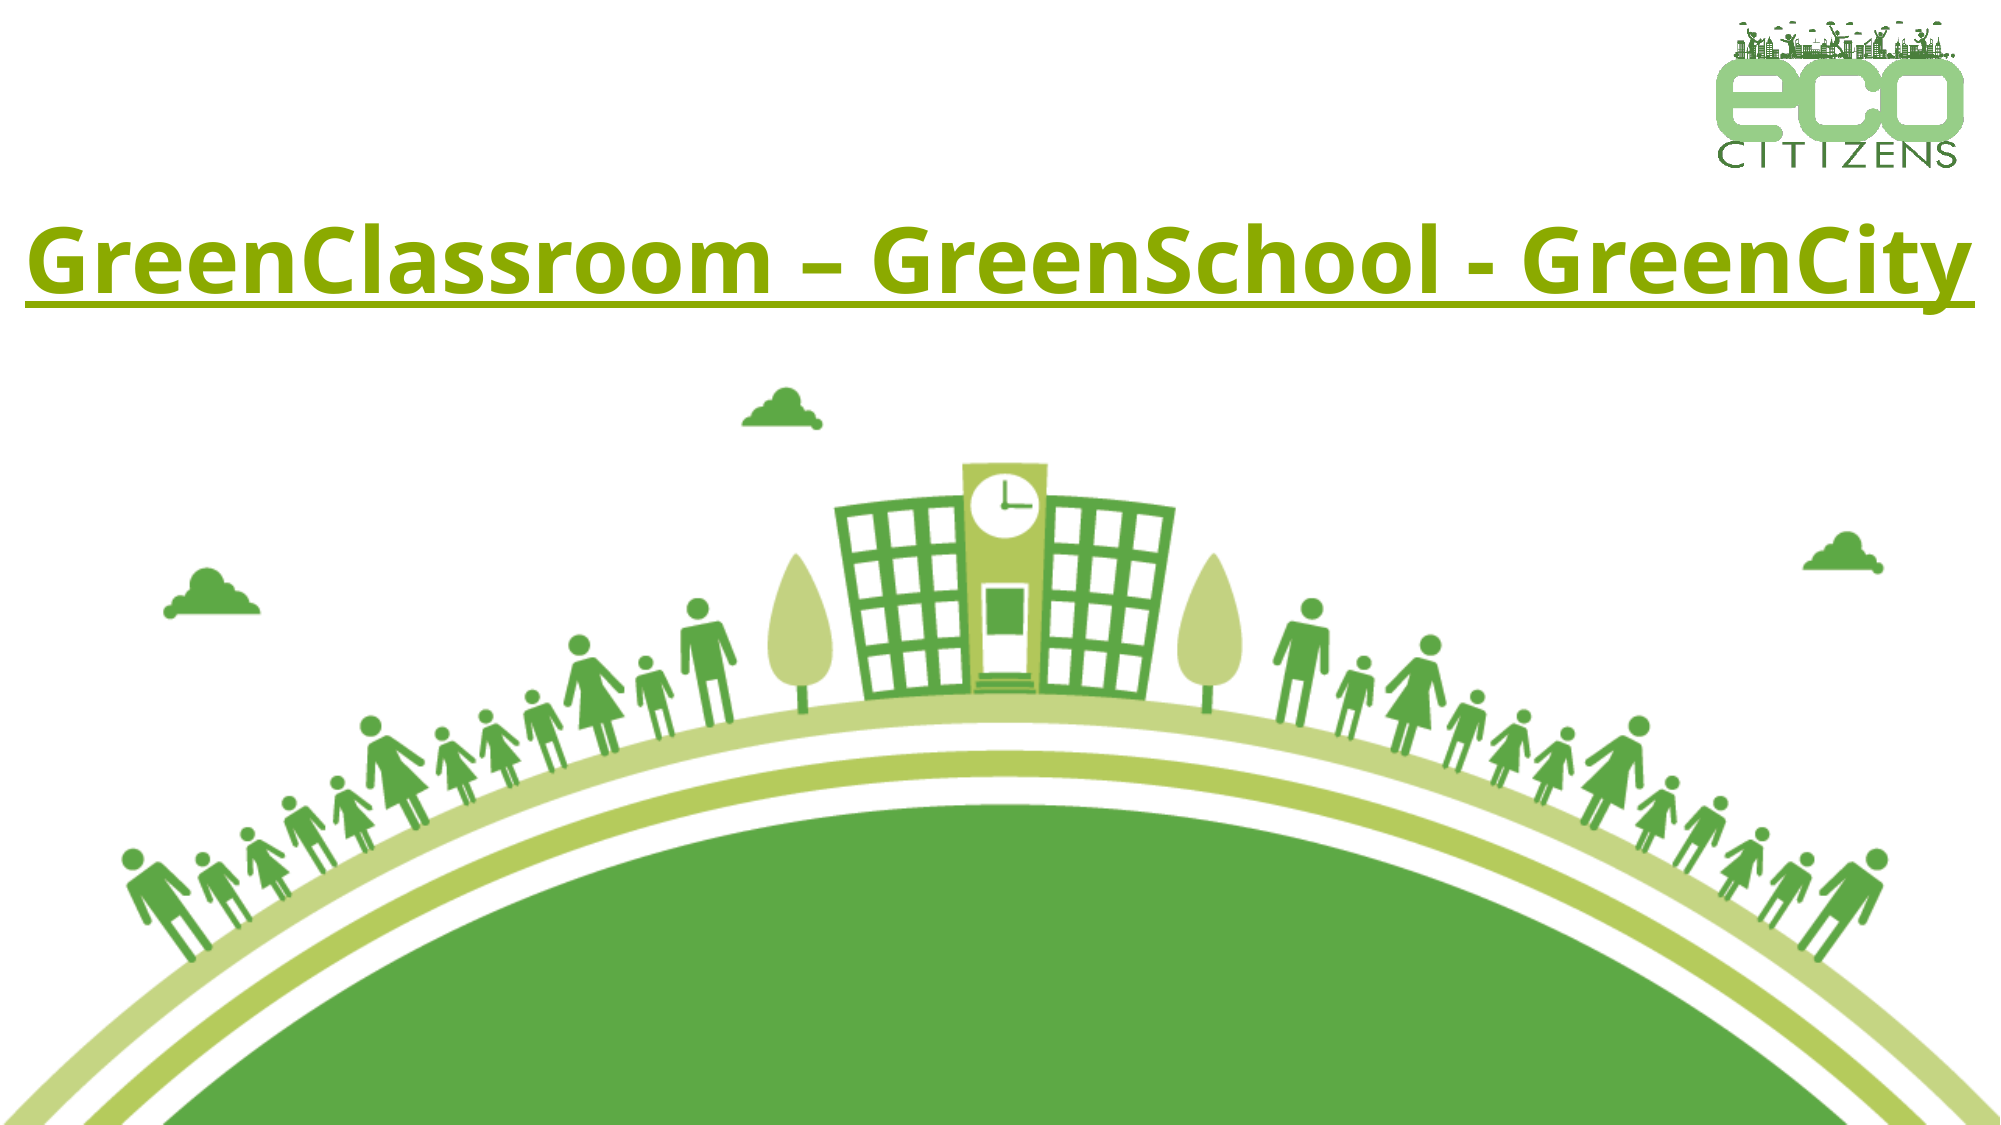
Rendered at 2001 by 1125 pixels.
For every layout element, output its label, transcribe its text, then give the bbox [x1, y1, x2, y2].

text_box GreenClassroom – GreenSchool - GreenCity [10, 194, 1990, 290]
picture [1712, 13, 1969, 172]
picture [0, 290, 2000, 1125]
